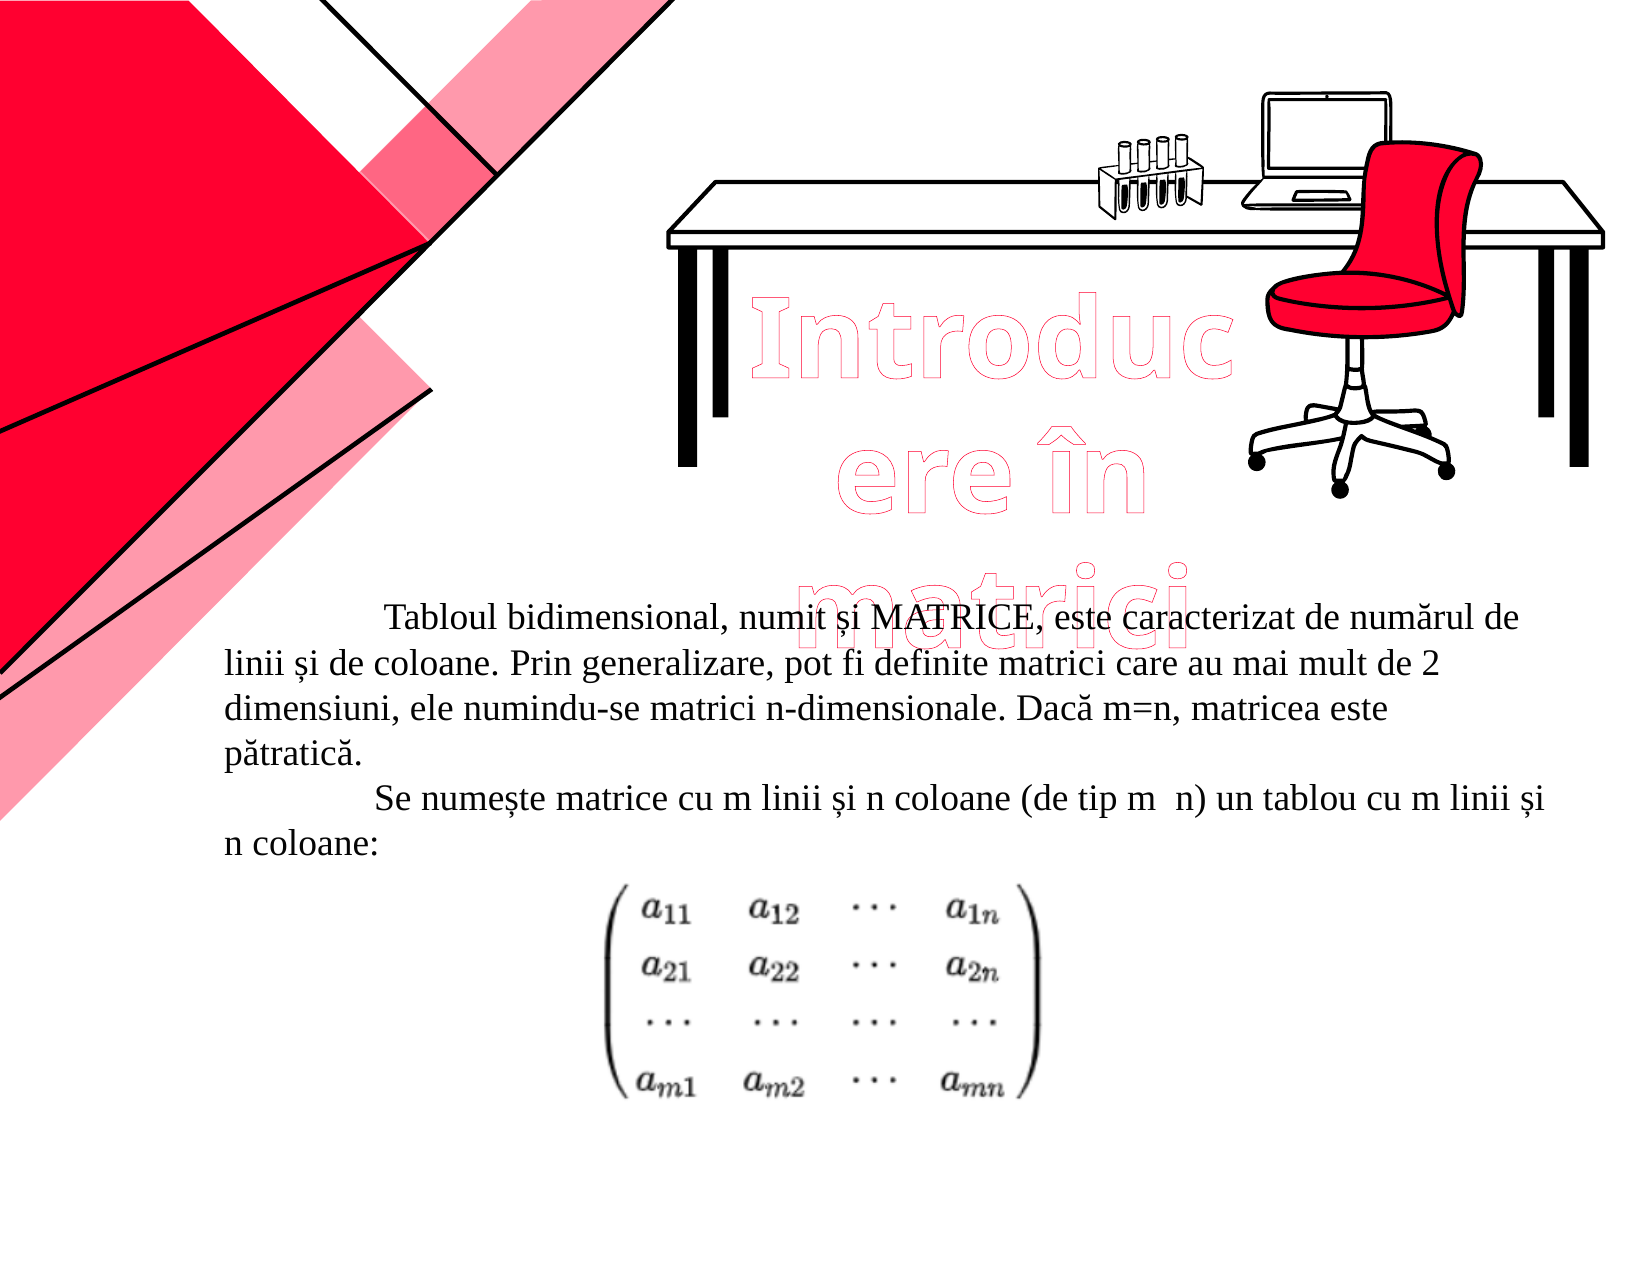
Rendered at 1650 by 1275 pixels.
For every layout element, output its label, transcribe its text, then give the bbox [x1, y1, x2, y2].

text_box Tabloul bidimensional, numit și MATRICE, este caracterizat de numărul de linii și de coloane. Prin generalizare, pot fi definite matrici care au mai mult de 2 dimensiuni, ele numindu-se matrici n-dimensionale. Dacă m=n, matricea este pătratică. [209, 585, 1548, 780]
picture [581, 860, 1069, 1116]
text_box Introducere în matrici [719, 257, 1266, 585]
